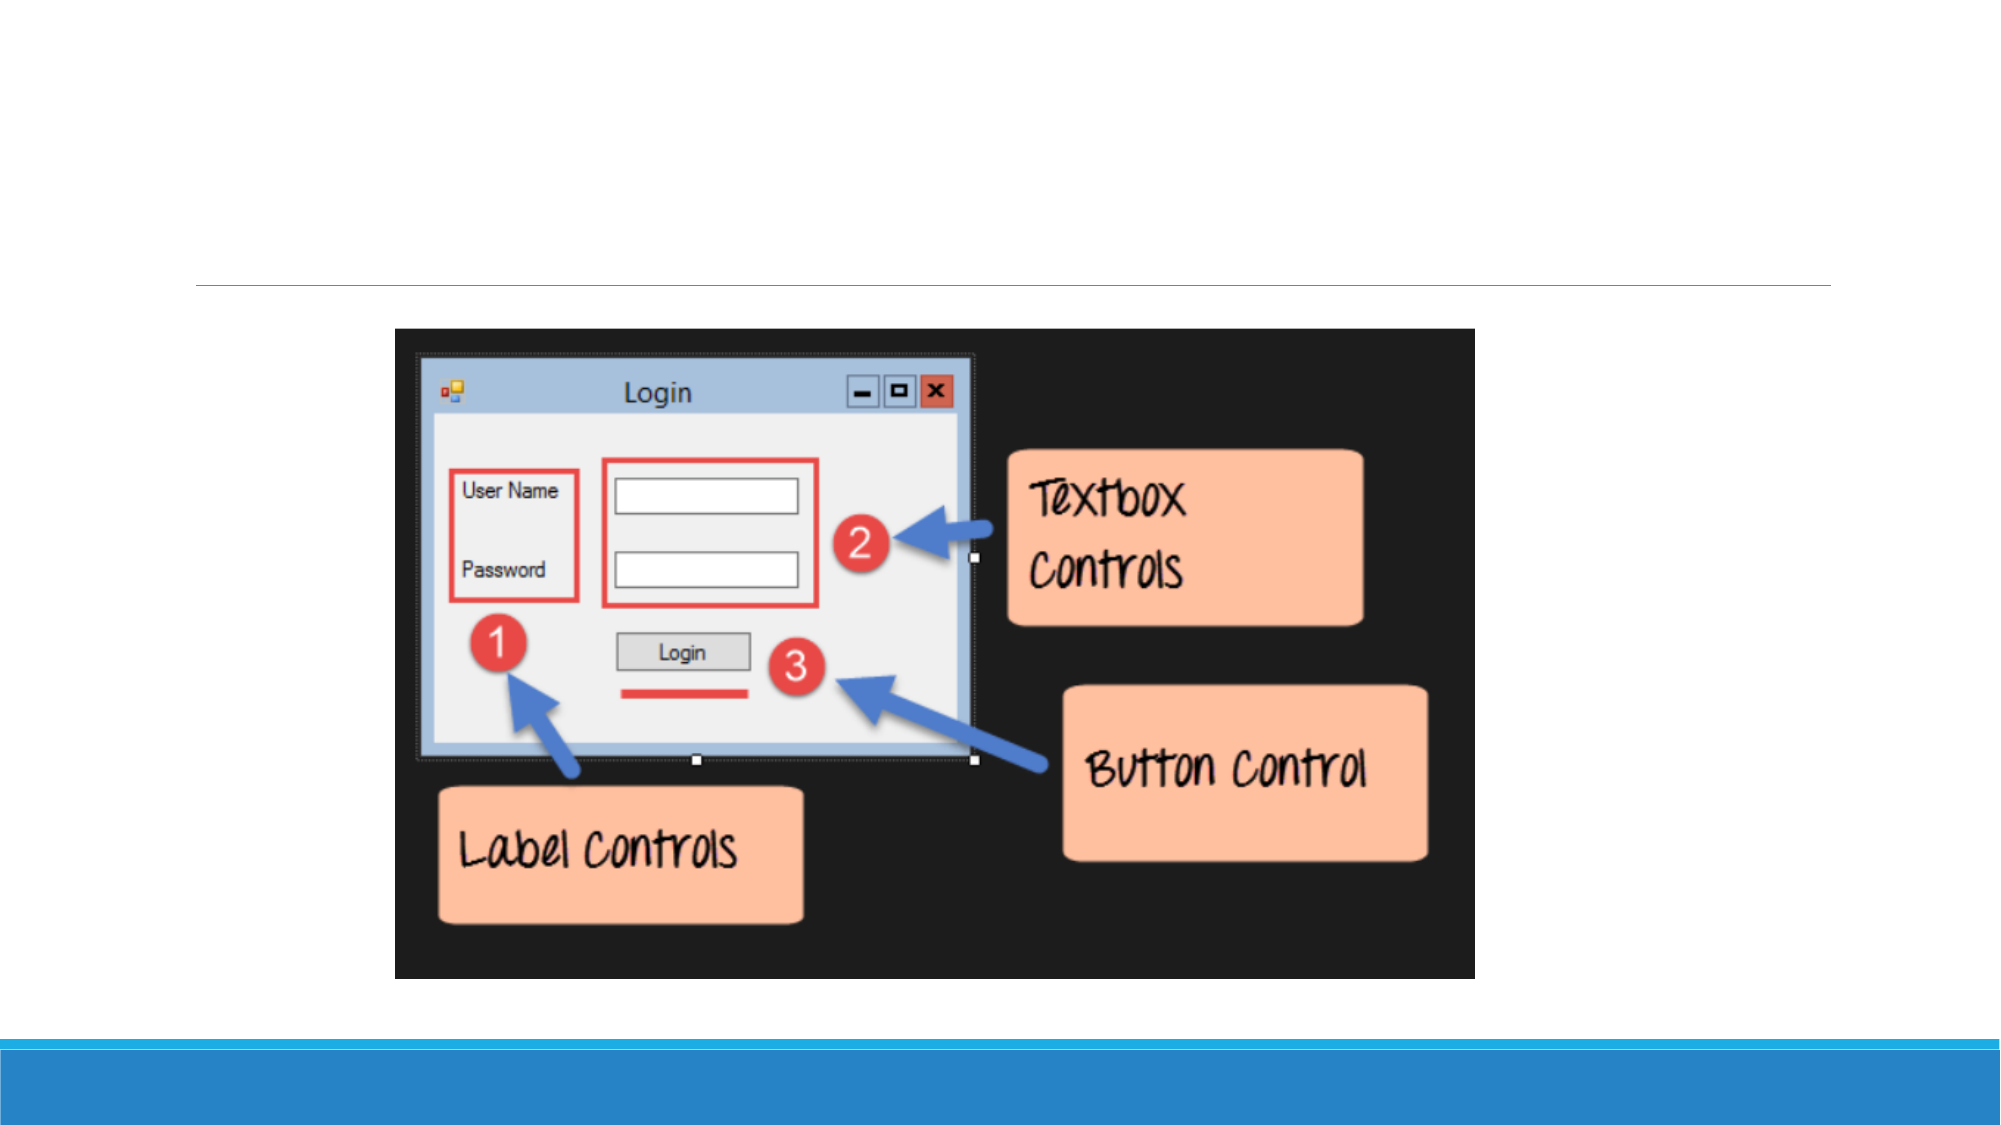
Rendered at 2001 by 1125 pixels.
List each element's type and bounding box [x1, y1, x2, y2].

list [394, 325, 1475, 979]
